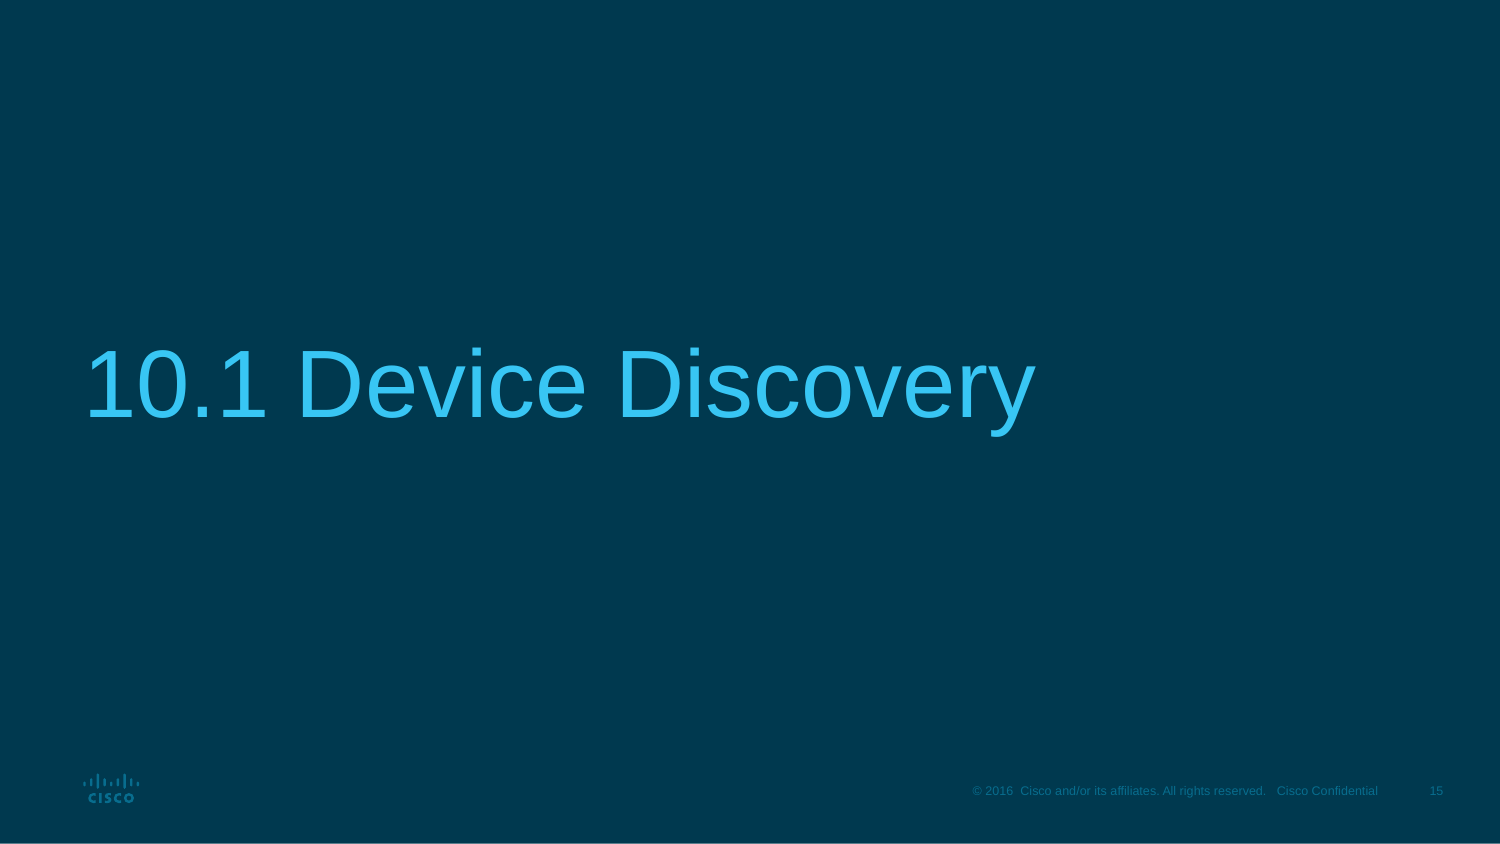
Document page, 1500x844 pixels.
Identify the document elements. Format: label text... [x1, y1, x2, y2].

title 10.1 Device Discovery [68, 150, 1315, 446]
